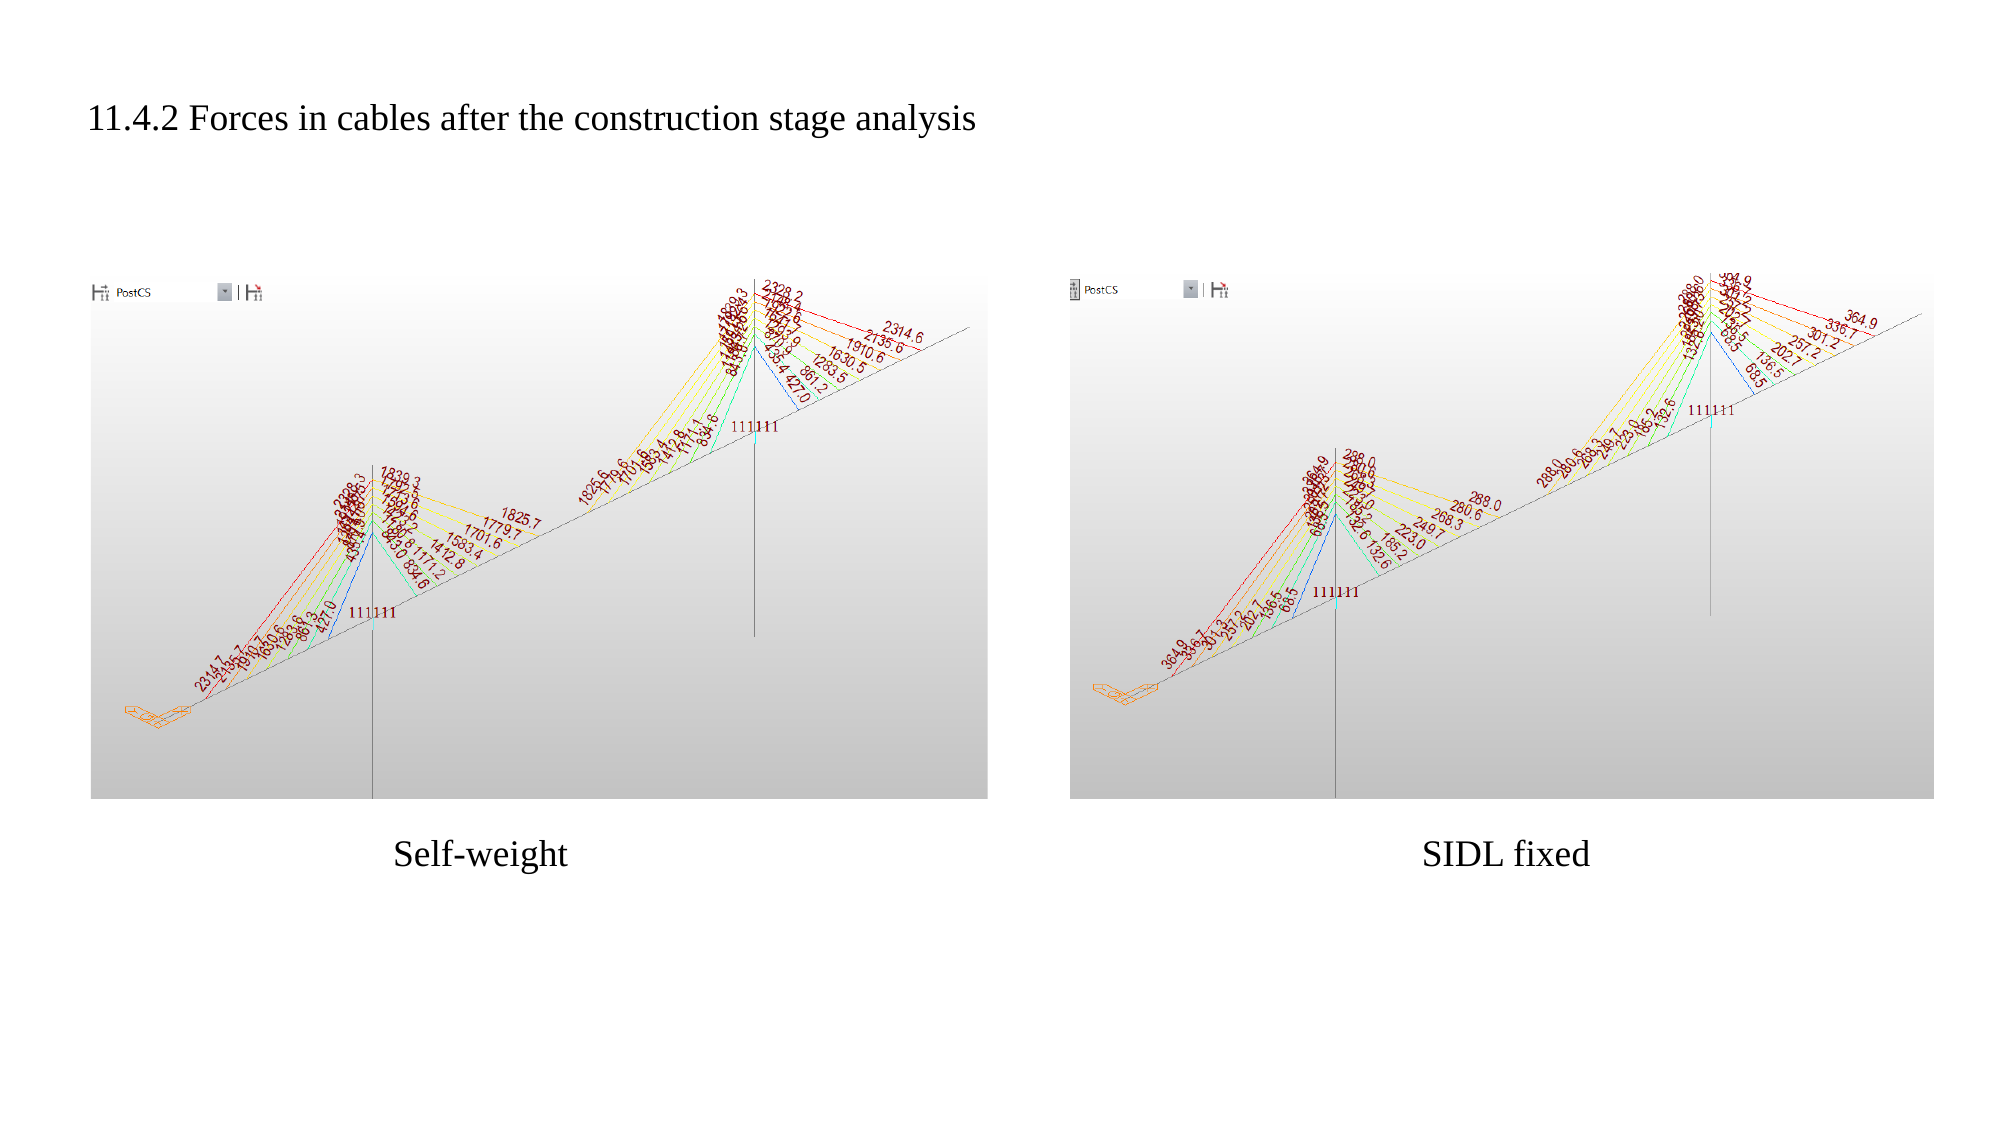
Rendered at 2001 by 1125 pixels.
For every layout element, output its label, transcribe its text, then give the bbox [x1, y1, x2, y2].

text_box Self-weight [378, 821, 584, 881]
text_box 11.4.2 Forces in cables after the construction stage analysis [72, 85, 993, 146]
picture [90, 273, 988, 799]
picture [1070, 273, 1934, 799]
text_box SIDL fixed [1407, 821, 1606, 881]
